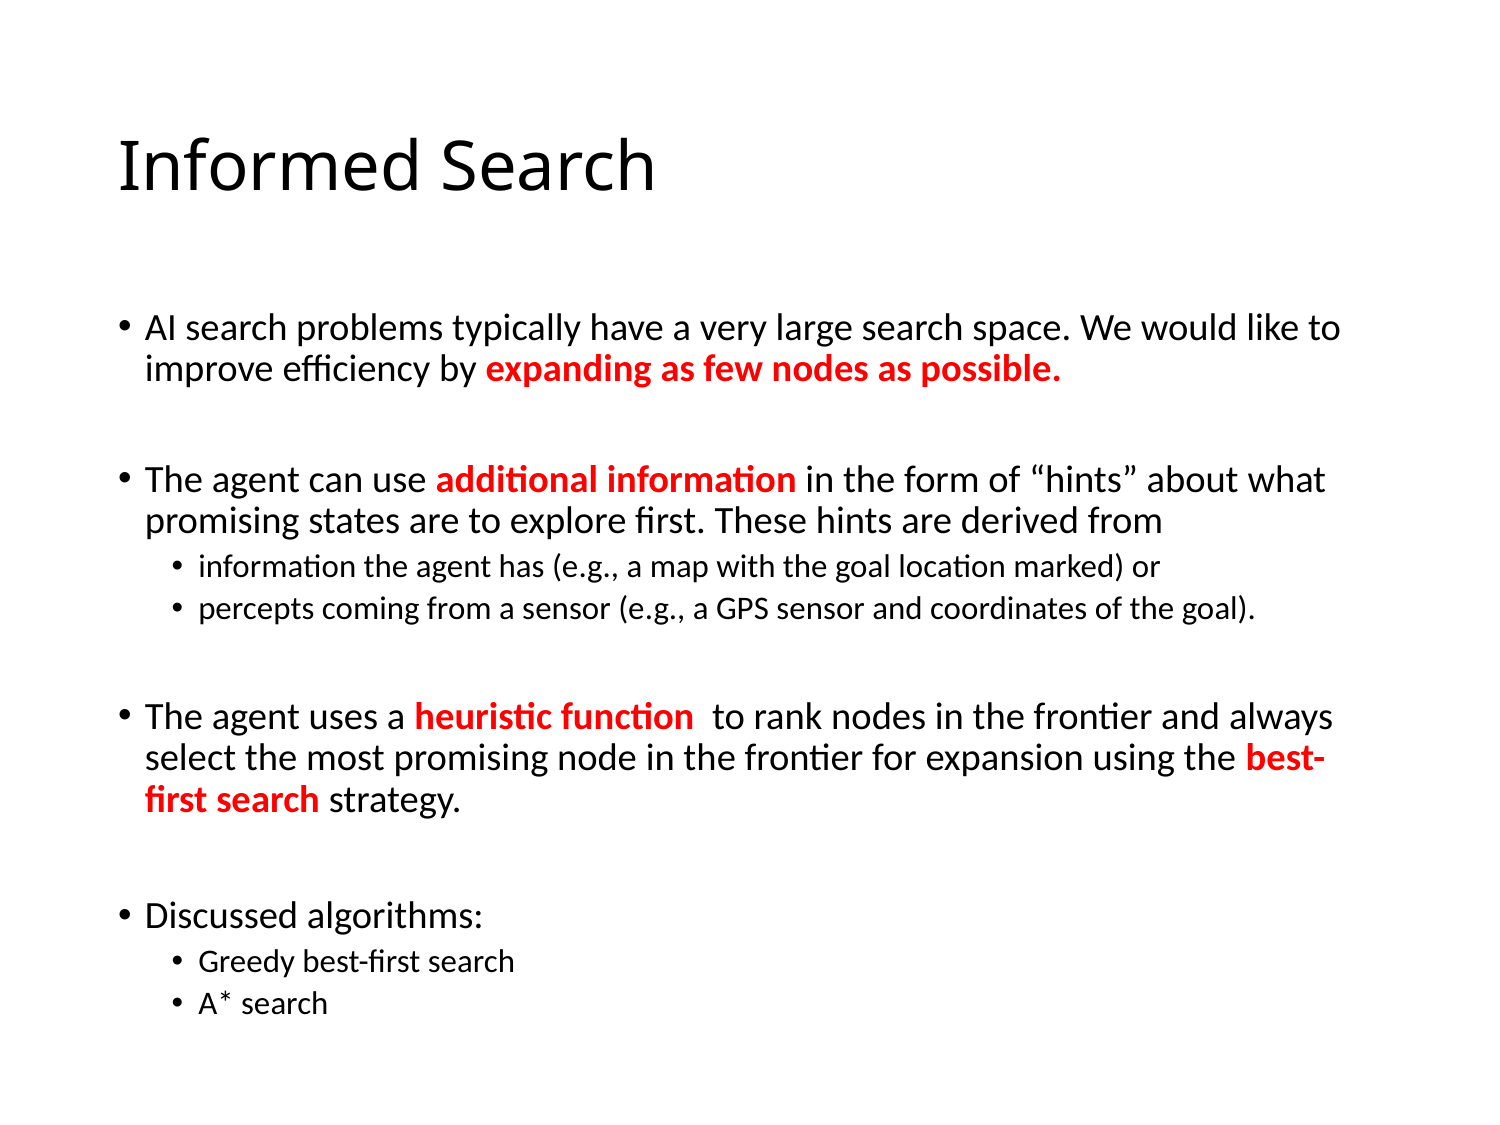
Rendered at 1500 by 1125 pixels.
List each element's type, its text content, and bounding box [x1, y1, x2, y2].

title Informed Search [103, 59, 1397, 278]
